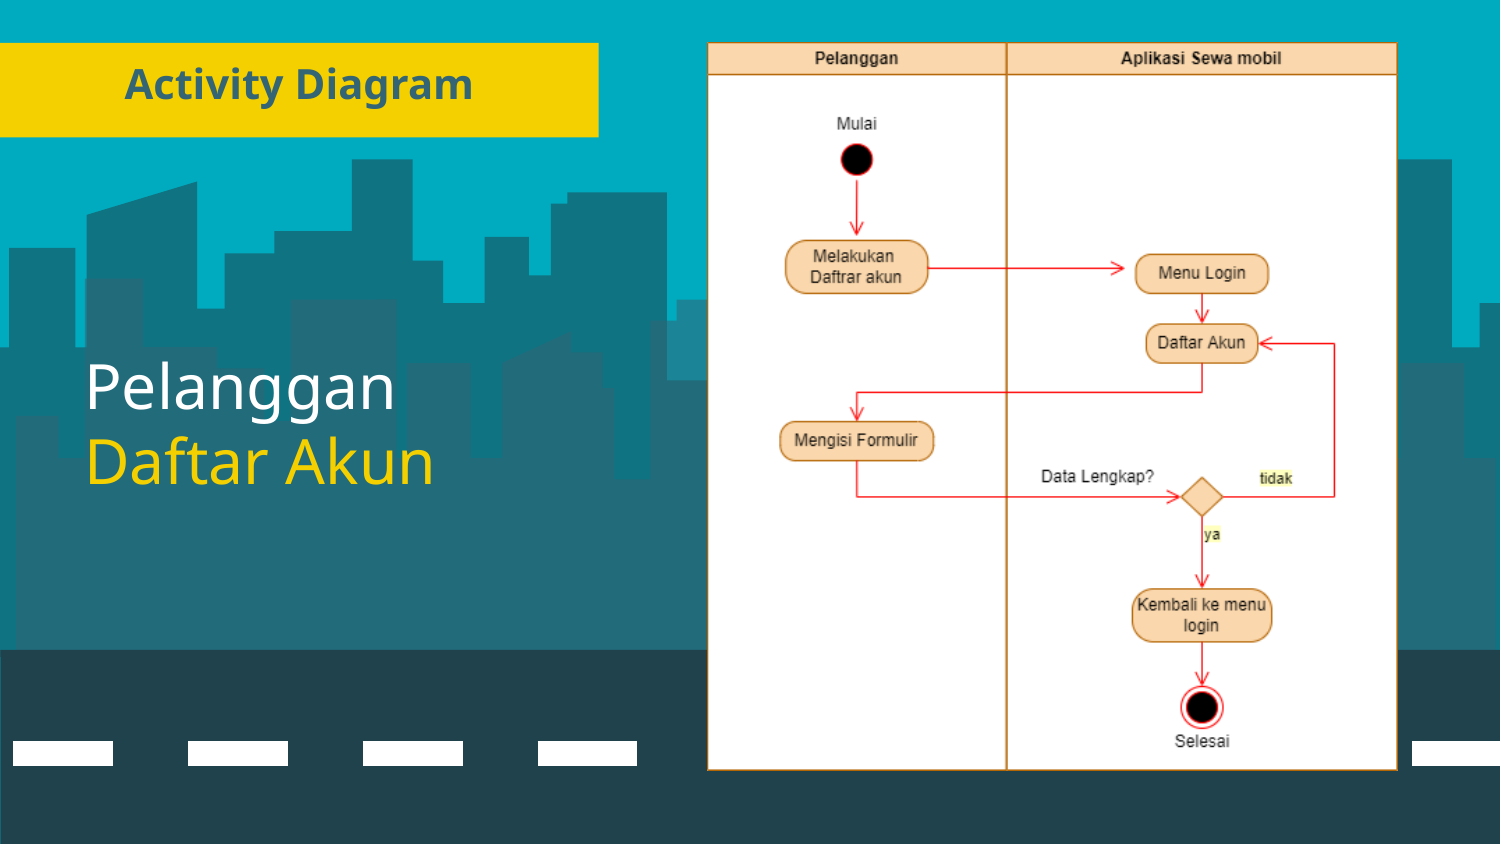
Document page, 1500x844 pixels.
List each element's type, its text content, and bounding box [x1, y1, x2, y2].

picture [707, 42, 1398, 771]
title Pelanggan Daftar Akun [69, 266, 624, 578]
text_box Activity Diagram [0, 42, 599, 138]
